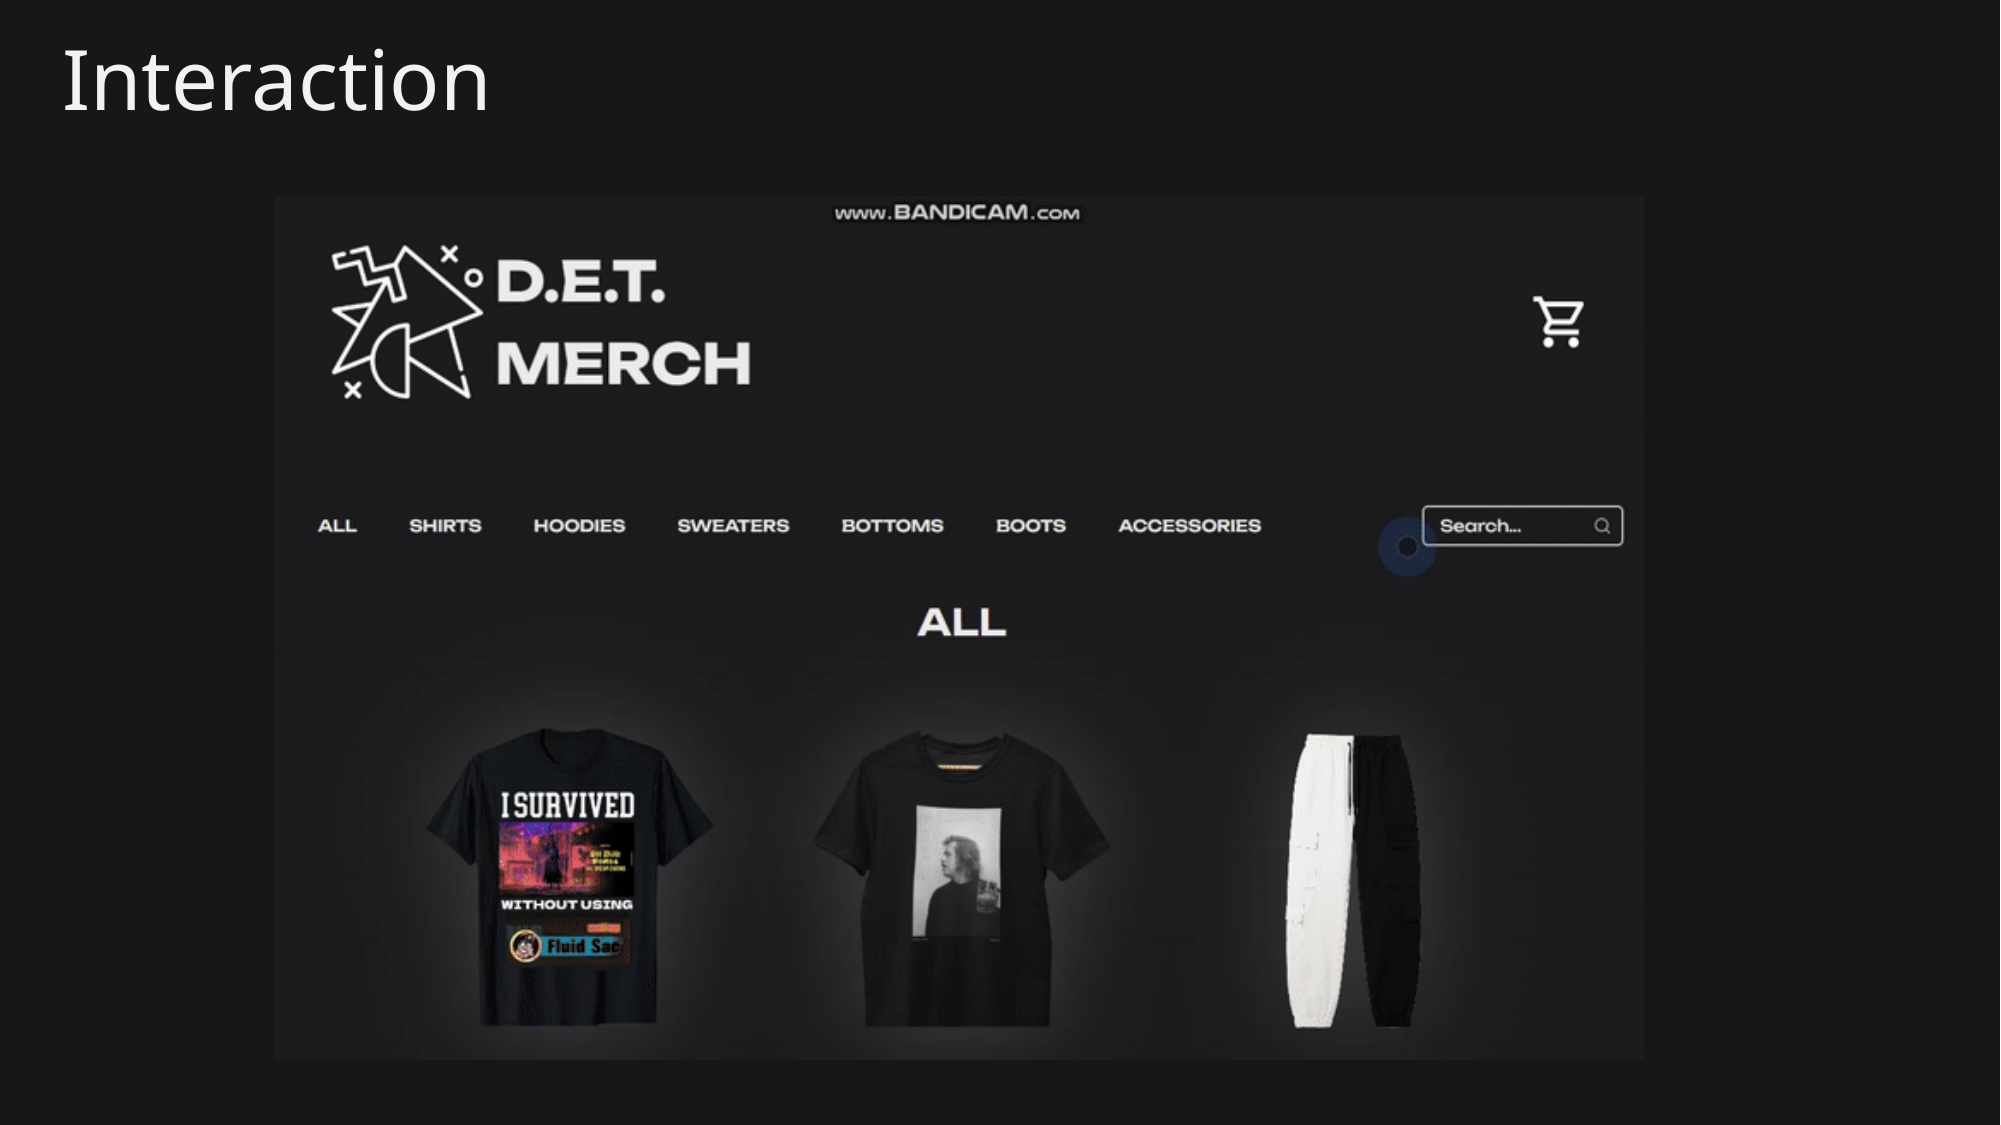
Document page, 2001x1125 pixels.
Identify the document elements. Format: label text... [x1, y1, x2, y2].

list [275, 195, 1644, 1060]
text_box Interaction [25, 0, 803, 159]
